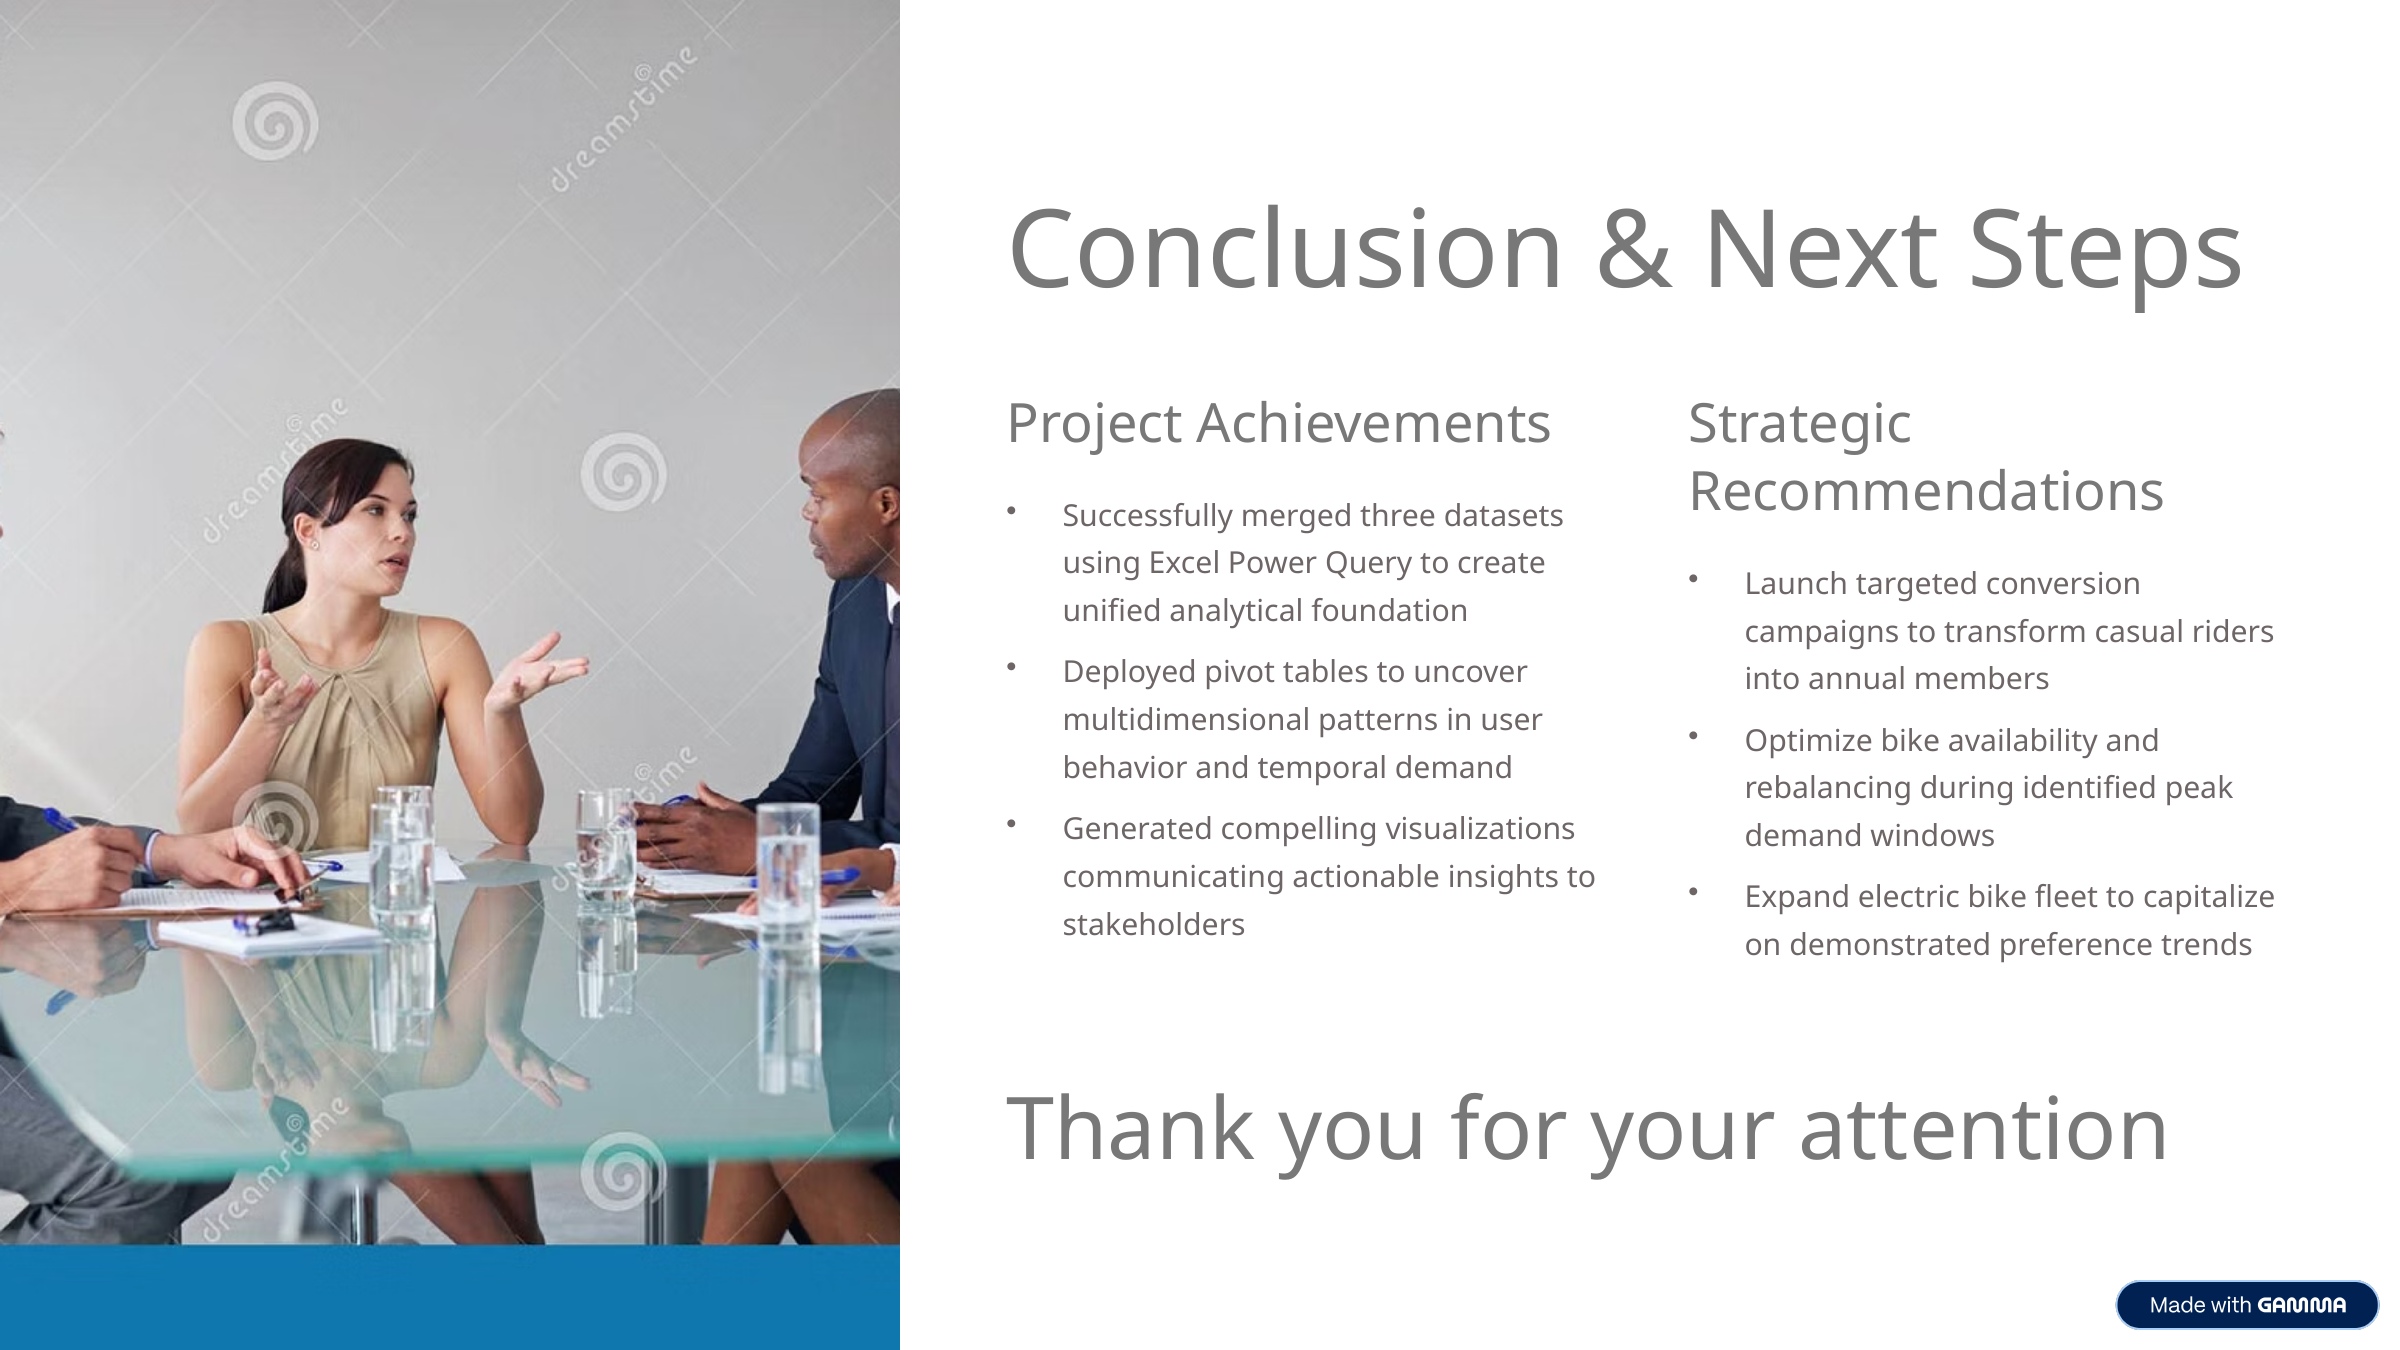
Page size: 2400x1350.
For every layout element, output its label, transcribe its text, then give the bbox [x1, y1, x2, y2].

text_box Conclusion & Next Steps [1006, 172, 2200, 310]
text_box Successfully merged three datasets using Excel Power Query to create unified analytical foundation [1006, 484, 1613, 631]
picture [0, 0, 900, 1350]
text_box Thank you for your attention [1006, 1068, 2153, 1178]
text_box Deployed pivot tables to uncover multidimensional patterns in user behavior and temporal demand [1006, 640, 1613, 787]
text_box Launch targeted conversion campaigns to transform casual riders into annual members [1688, 552, 2295, 699]
text_box Generated compelling visualizations communicating actionable insights to stakeholders [1006, 797, 1613, 944]
text_box Strategic Recommendations [1688, 385, 2295, 522]
text_box Project Achievements [1006, 385, 1554, 454]
picture [2106, 1271, 2389, 1339]
text_box Expand electric bike fleet to capitalize on demonstrated preference trends [1688, 865, 2295, 1012]
text_box Optimize bike availability and rebalancing during identified peak demand windows [1688, 709, 2295, 856]
